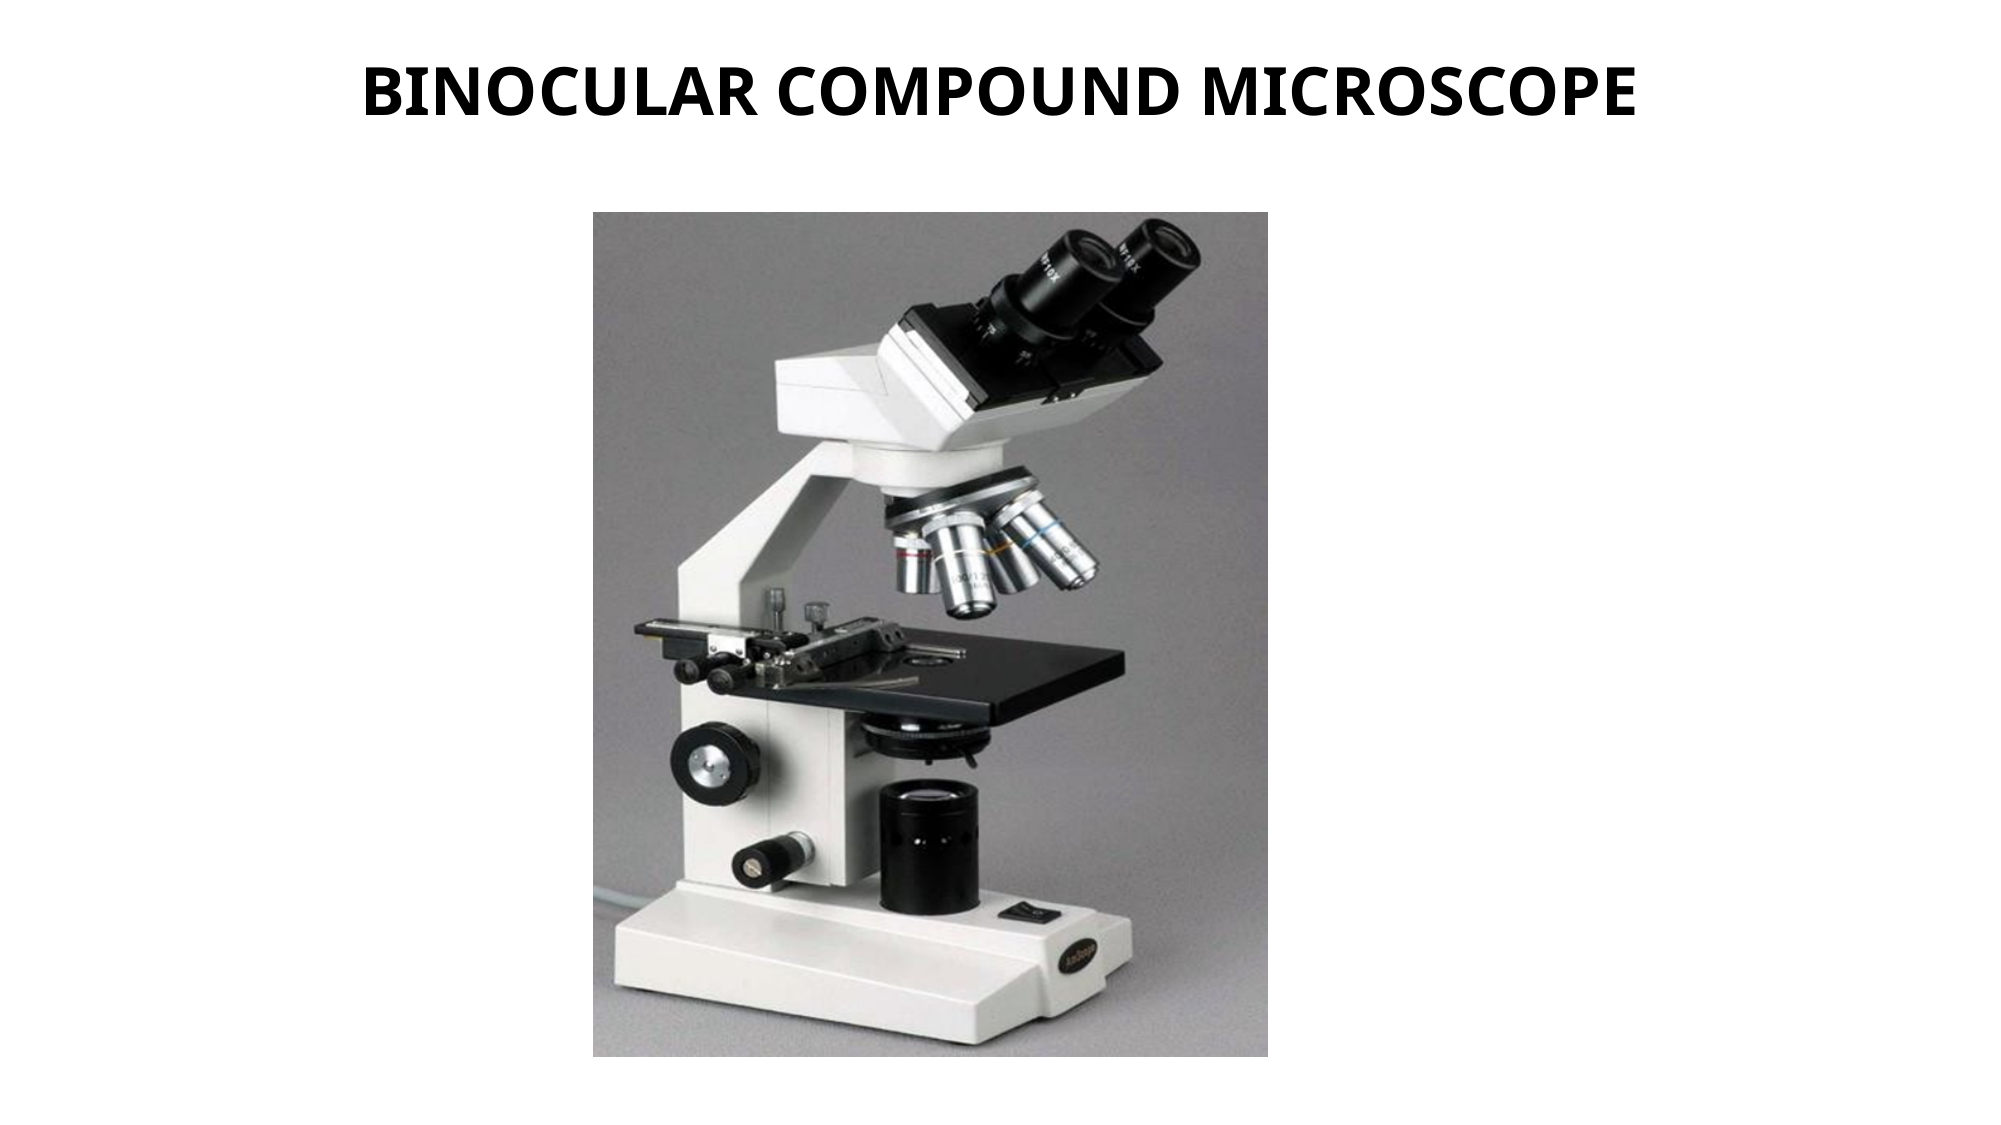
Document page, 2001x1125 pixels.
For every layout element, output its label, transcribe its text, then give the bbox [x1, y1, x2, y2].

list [593, 212, 1268, 1057]
title BINOCULAR COMPOUND MICROSCOPE [137, 25, 1863, 163]
